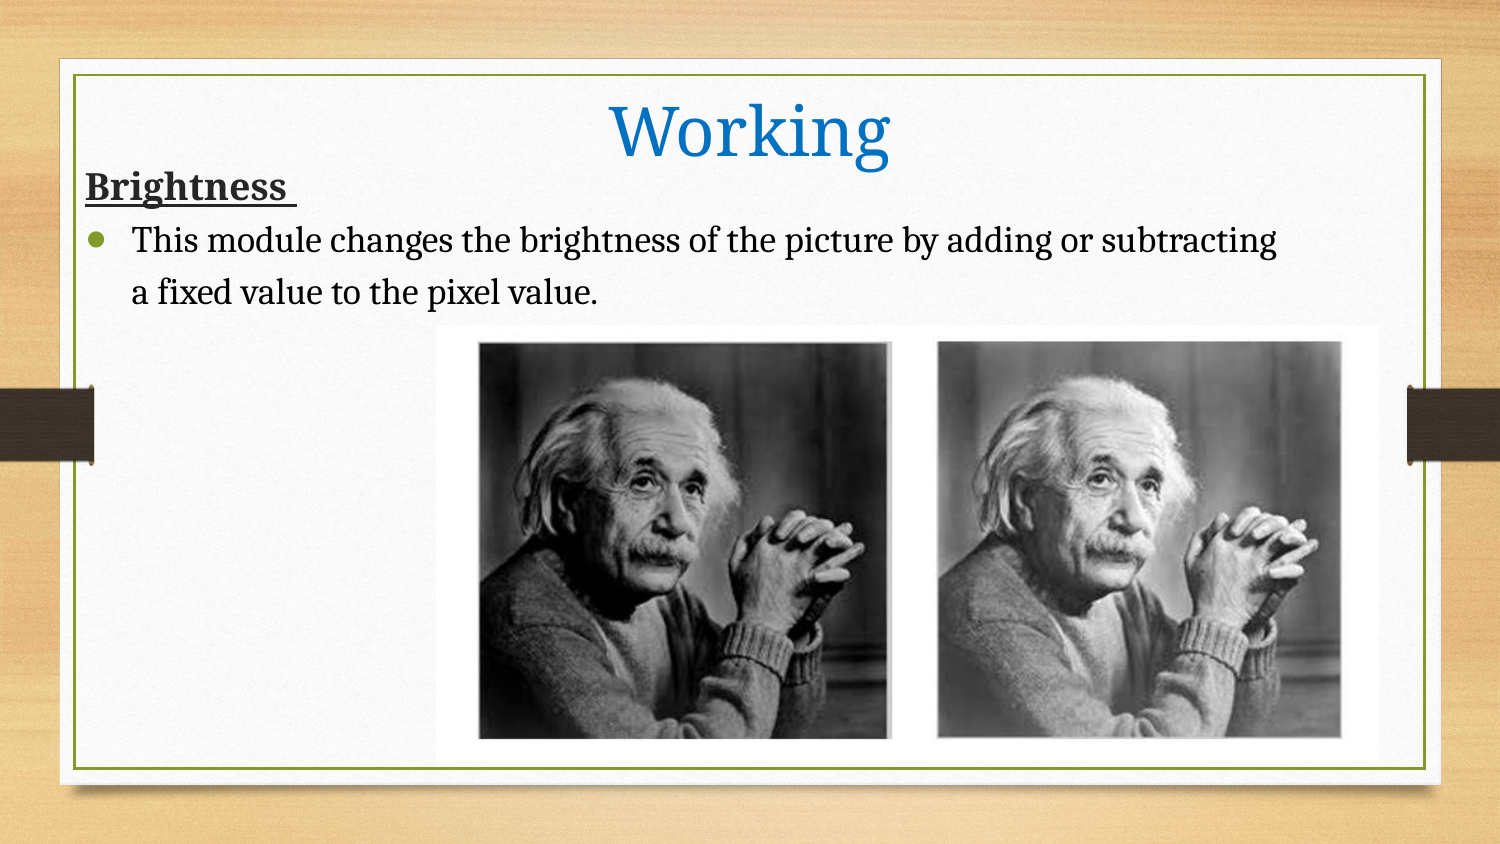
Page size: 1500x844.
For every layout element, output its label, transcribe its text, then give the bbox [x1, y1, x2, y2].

picture [0, 0, 1500, 844]
title Working [51, 72, 1449, 167]
list Brightness This module changes the brightness of the picture by adding or subtracting a fixed value to the pixel value. [51, 141, 1310, 703]
